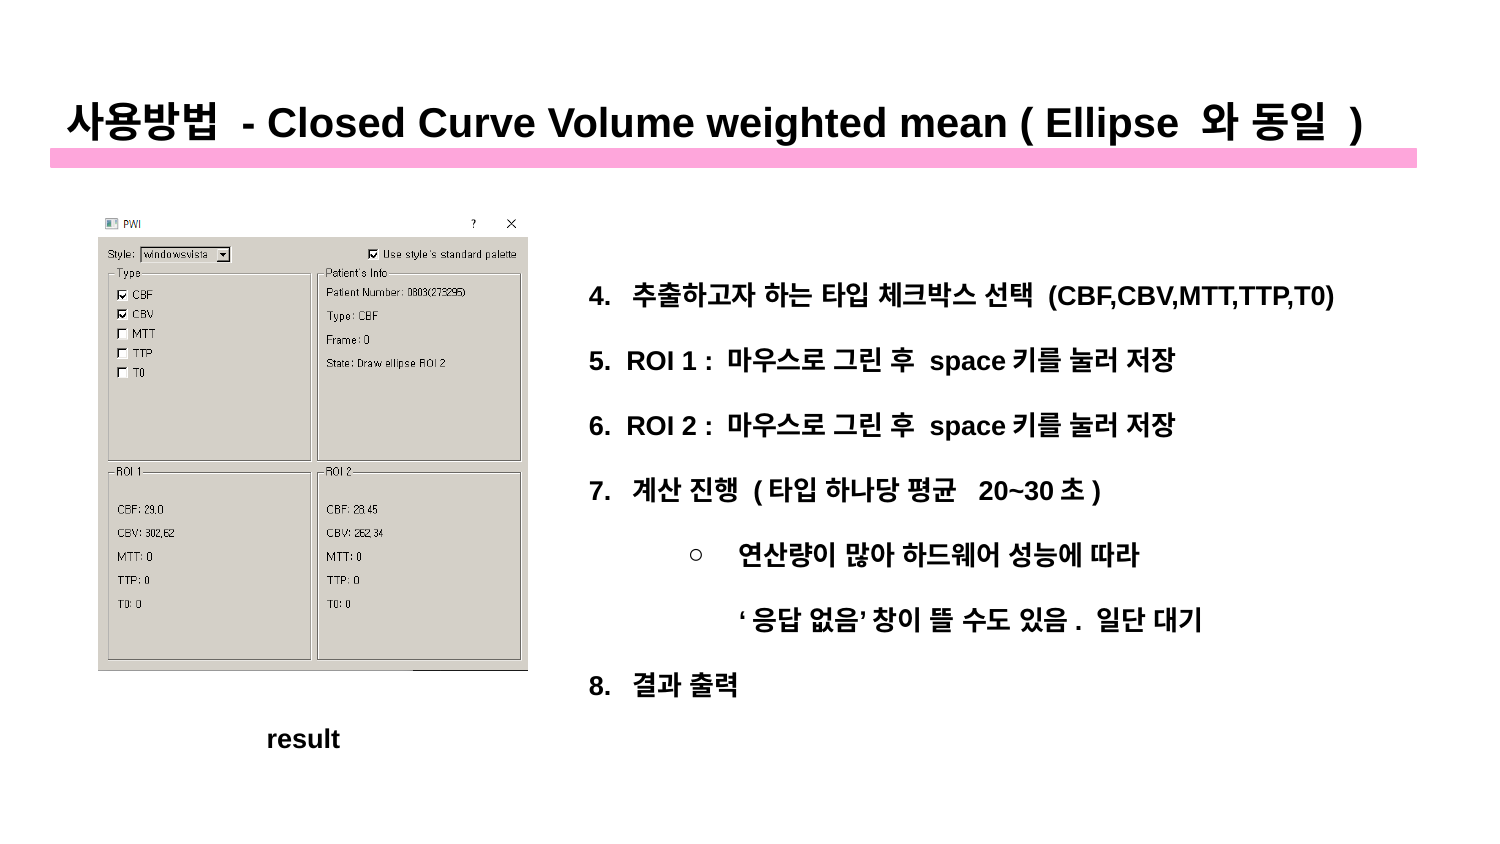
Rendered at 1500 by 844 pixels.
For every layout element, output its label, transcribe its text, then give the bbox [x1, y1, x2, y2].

text_box result [134, 690, 473, 739]
text_box 4. 추출하고자 하는 타입 체크박스 선택 (CBF,CBV,MTT,TTP,T0) 5. ROI 1 : 마우스로 그린 후 space키를 눌러 저장 6. ROI 2 : 마우스로 그린 후 space키를 눌러 저장 7. 계산 진행 (타입 하나당 평균 20~30초) 연산량이 많아 하드웨어 성능에 따라 ‘응답 없음’ 창이 뜰 수도 있음. 일단 대기 8. 결과 출력 [573, 230, 1500, 596]
title 사용방법 - Closed Curve Volume weighted mean ( Ellipse 와 동일 ) [51, 72, 1449, 167]
picture [97, 214, 528, 671]
